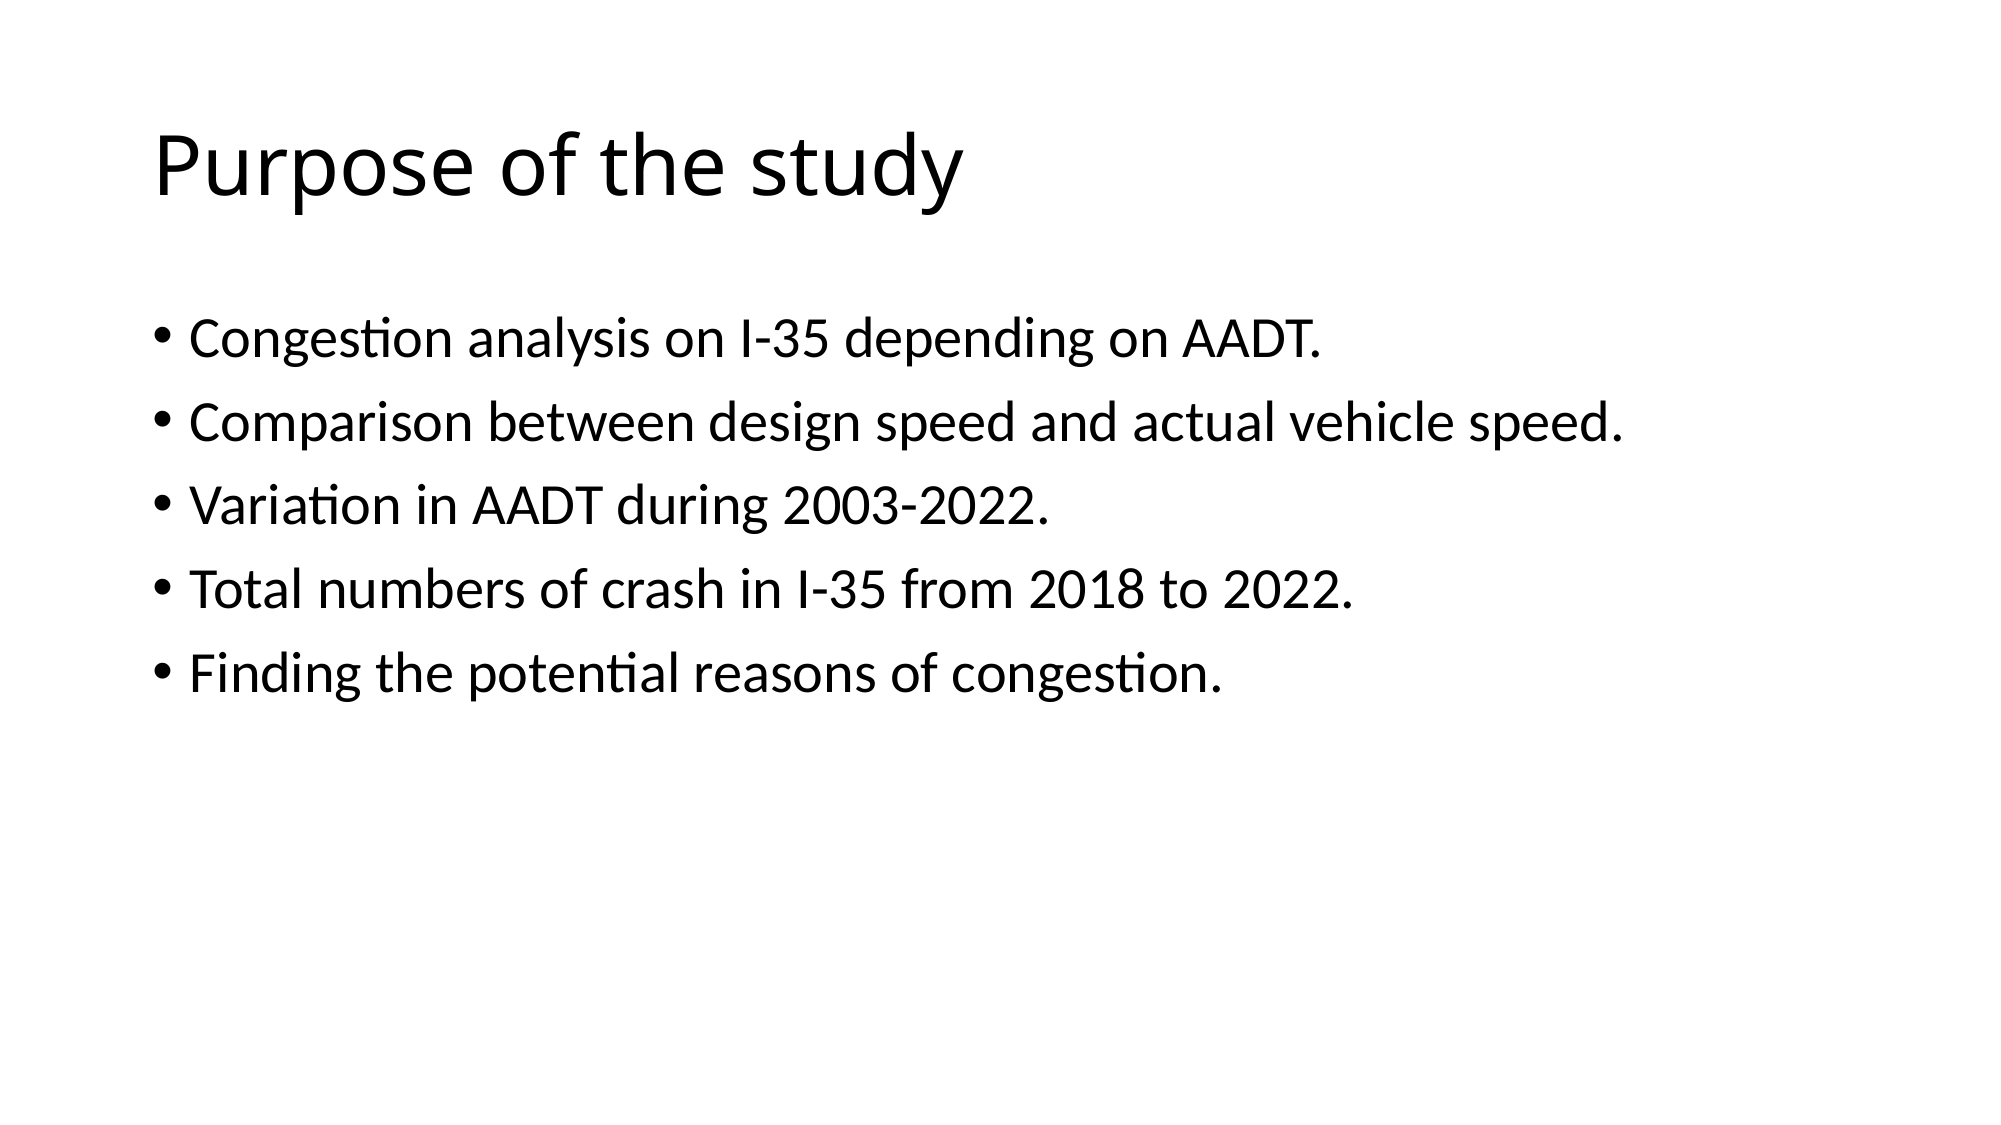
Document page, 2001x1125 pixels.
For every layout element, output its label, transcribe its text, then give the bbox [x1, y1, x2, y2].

title Purpose of the study [137, 59, 1863, 278]
list Congestion analysis on I-35 depending on AADT. Comparison between design speed and actual vehicle speed. Variation in AADT during 2003-2022. Total numbers of crash in I-35 from 2018 to 2022. Finding the potential reasons of congestion. [137, 299, 1863, 1014]
